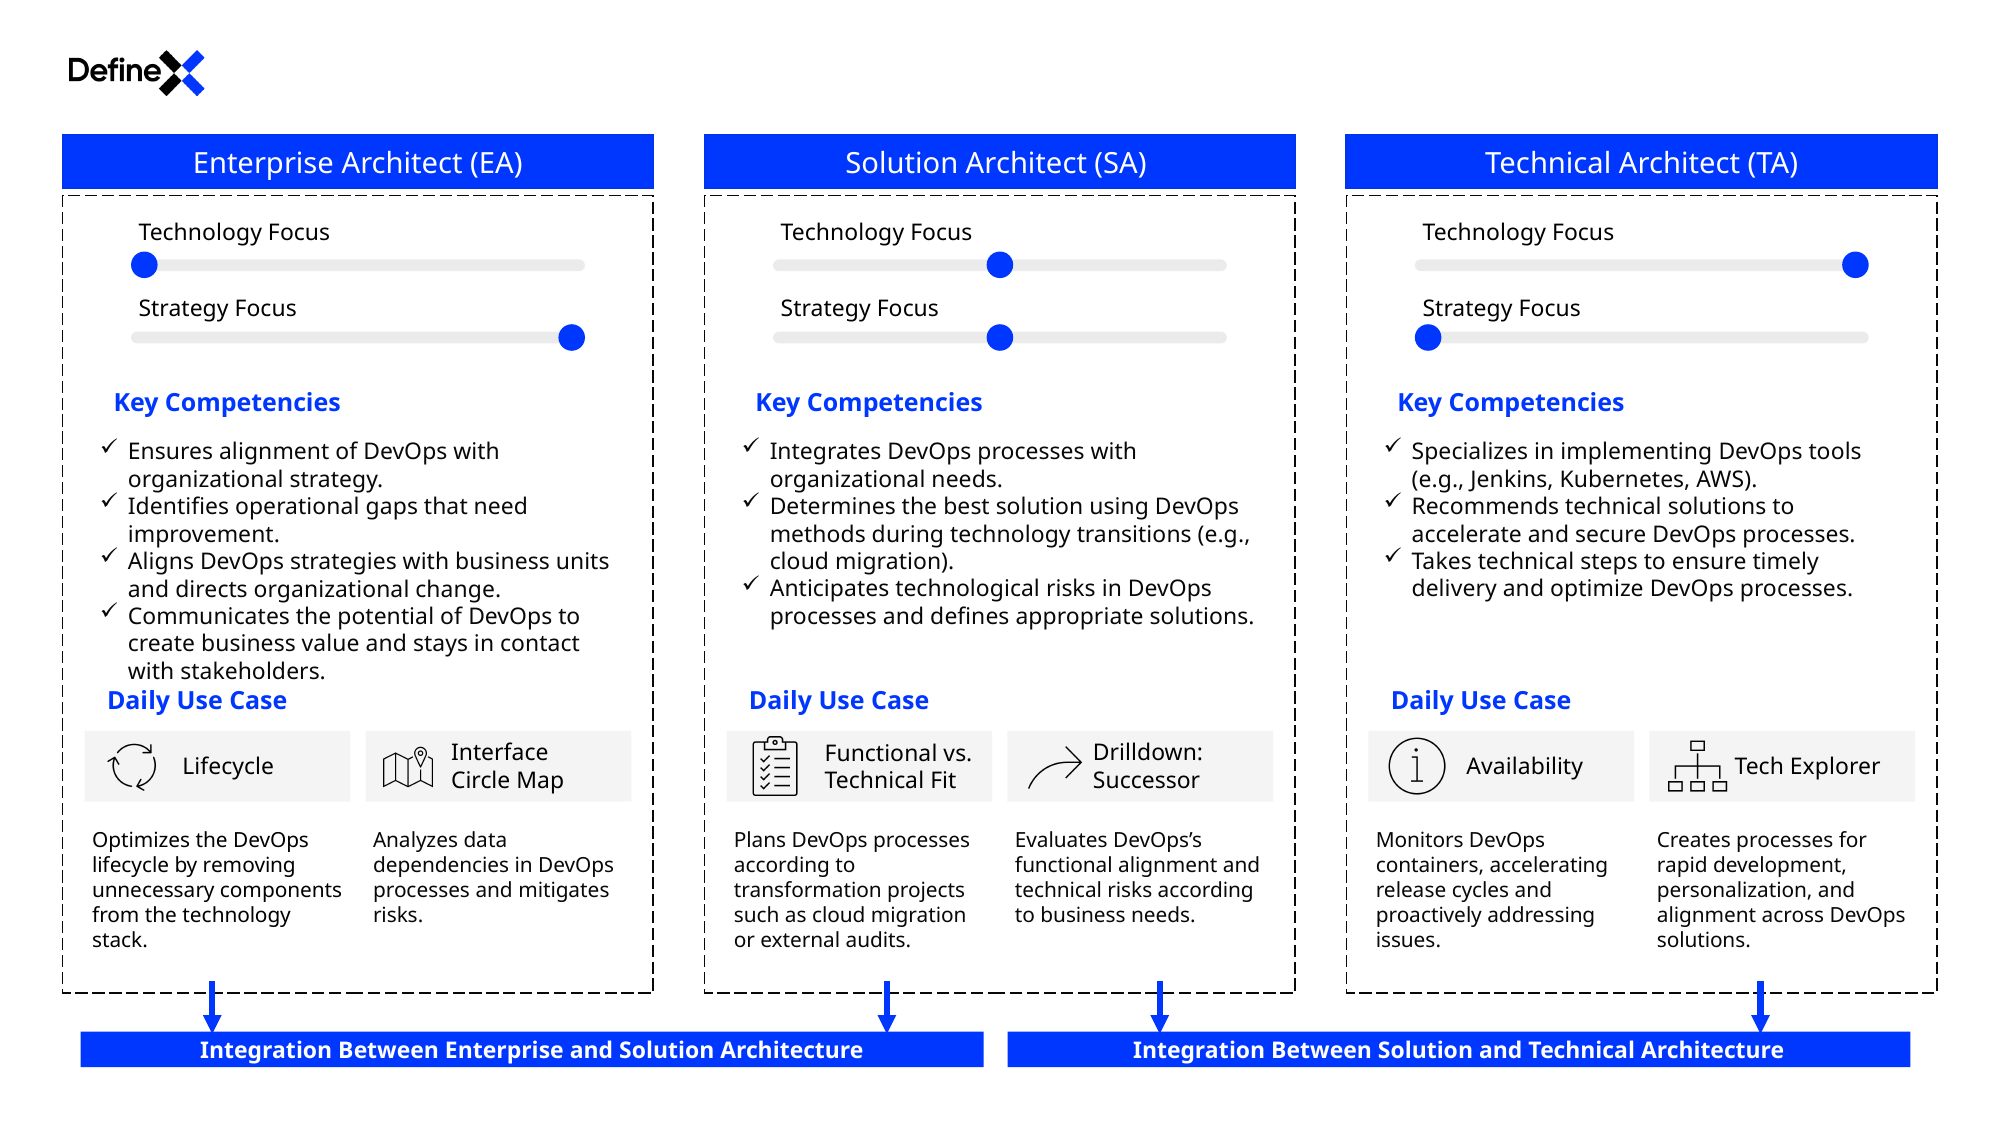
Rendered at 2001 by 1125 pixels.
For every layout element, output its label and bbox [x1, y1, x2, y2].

picture [61, 42, 210, 103]
text_box [62, 135, 1938, 1068]
